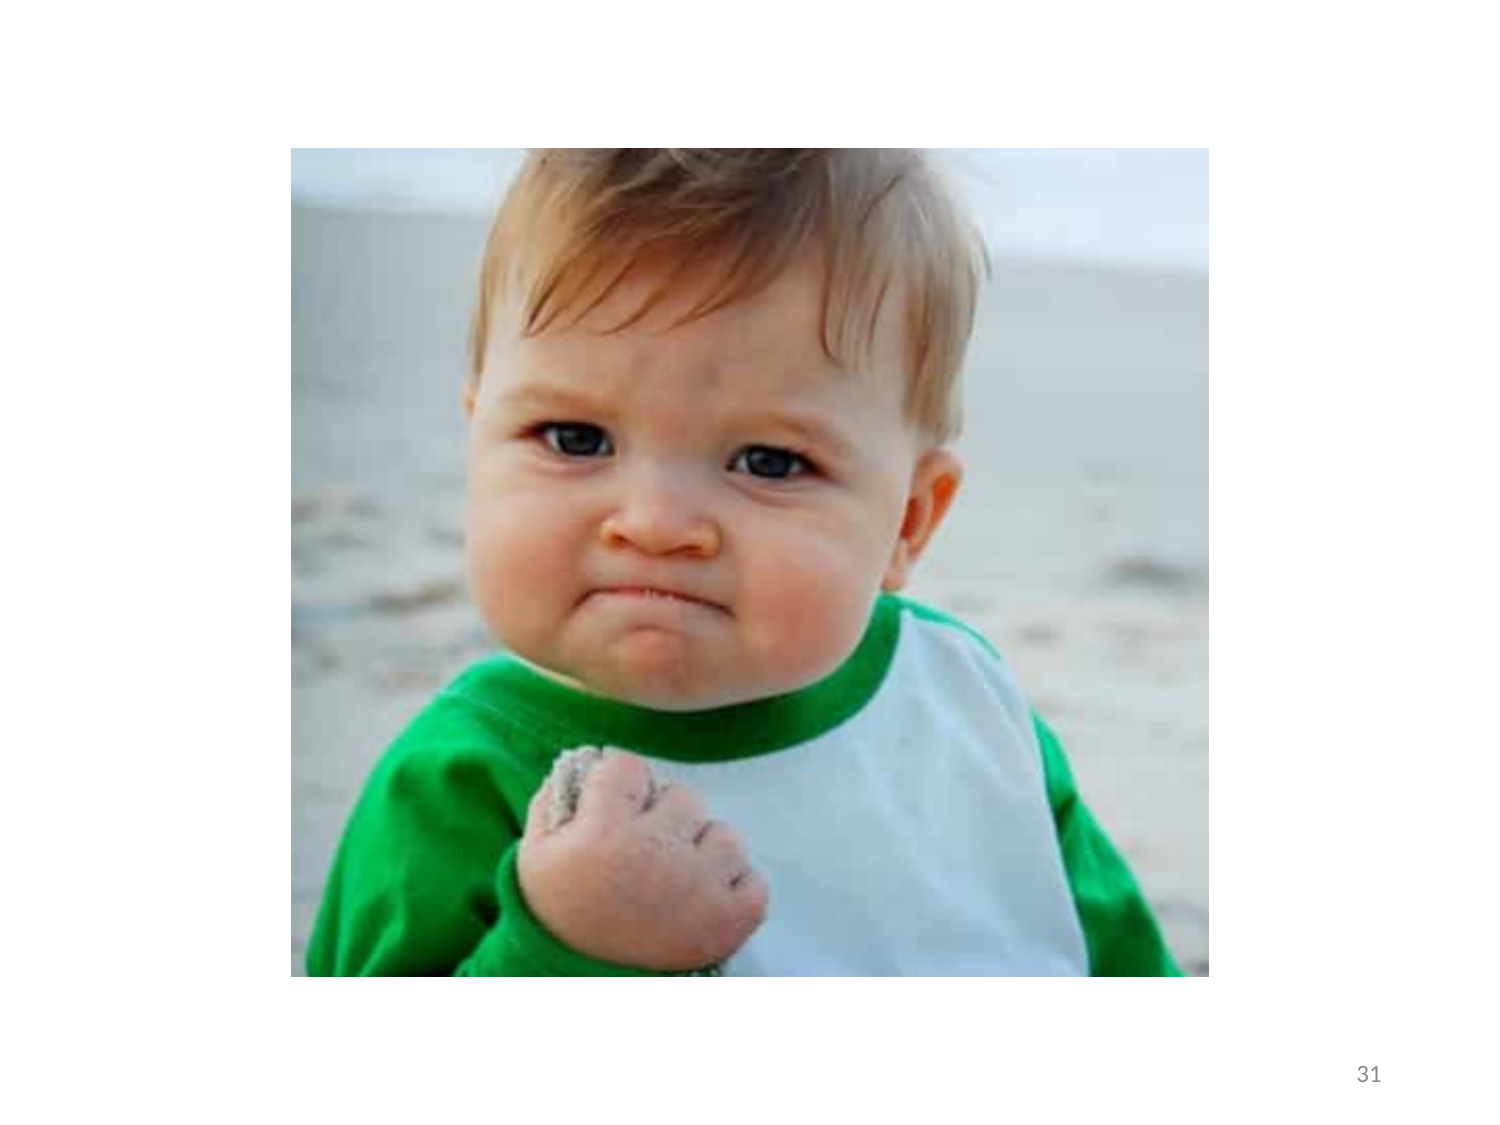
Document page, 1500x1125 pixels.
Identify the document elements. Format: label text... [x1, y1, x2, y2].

picture [291, 148, 1209, 977]
slide_number 31 [1059, 1042, 1397, 1103]
